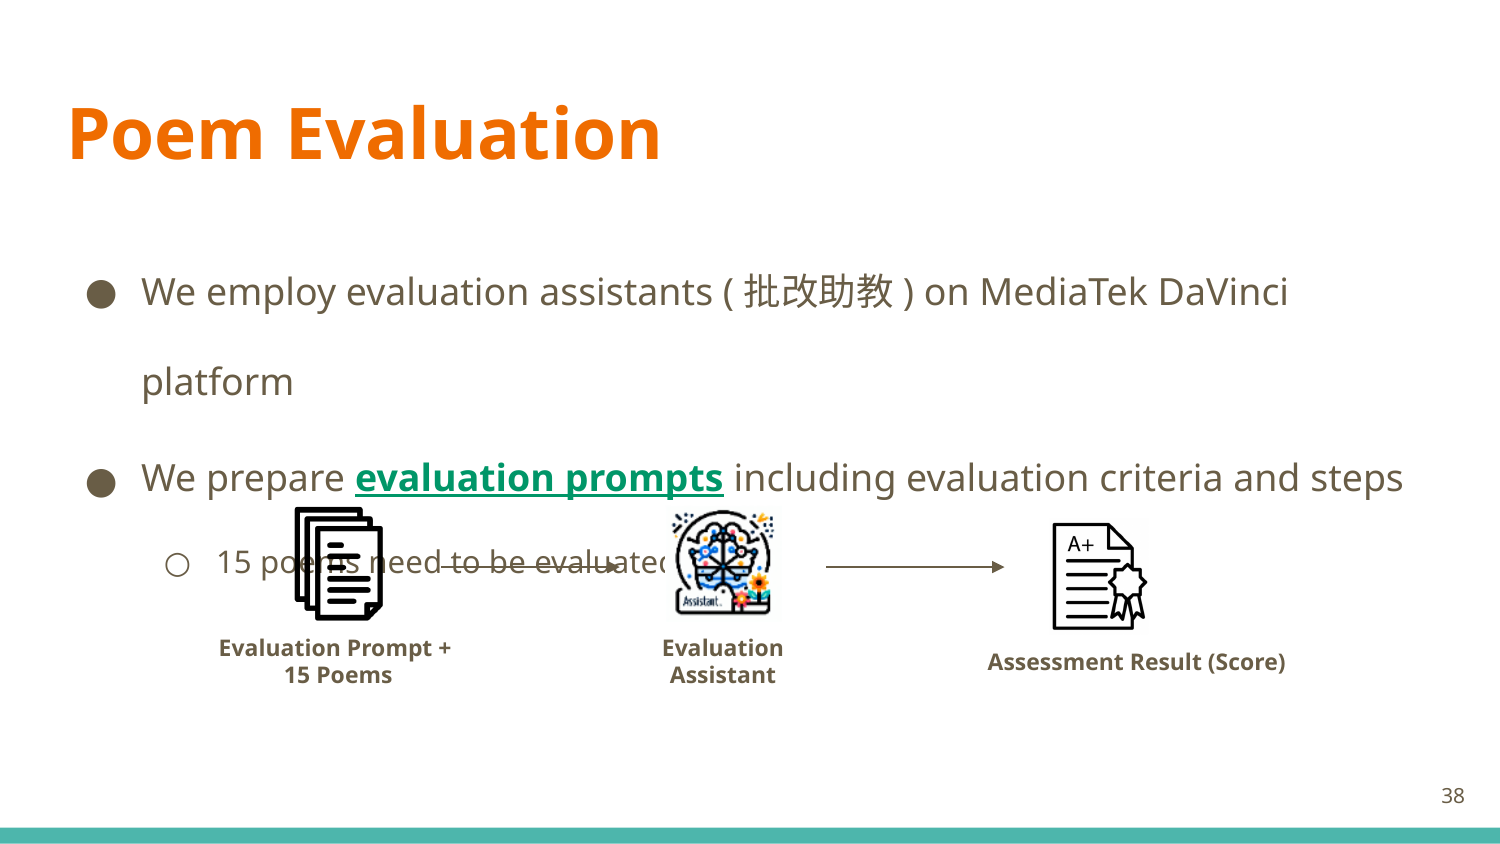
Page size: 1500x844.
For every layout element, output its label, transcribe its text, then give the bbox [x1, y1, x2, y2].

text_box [168, 505, 1307, 689]
title Poem Evaluation [51, 72, 1449, 189]
list We employ evaluation assistants (批改助教) on MediaTek DaVinci platform We prepare evaluation prompts including evaluation criteria and steps 15 poems need to be evaluated [51, 207, 1449, 750]
slide_number 38 [1389, 764, 1480, 830]
